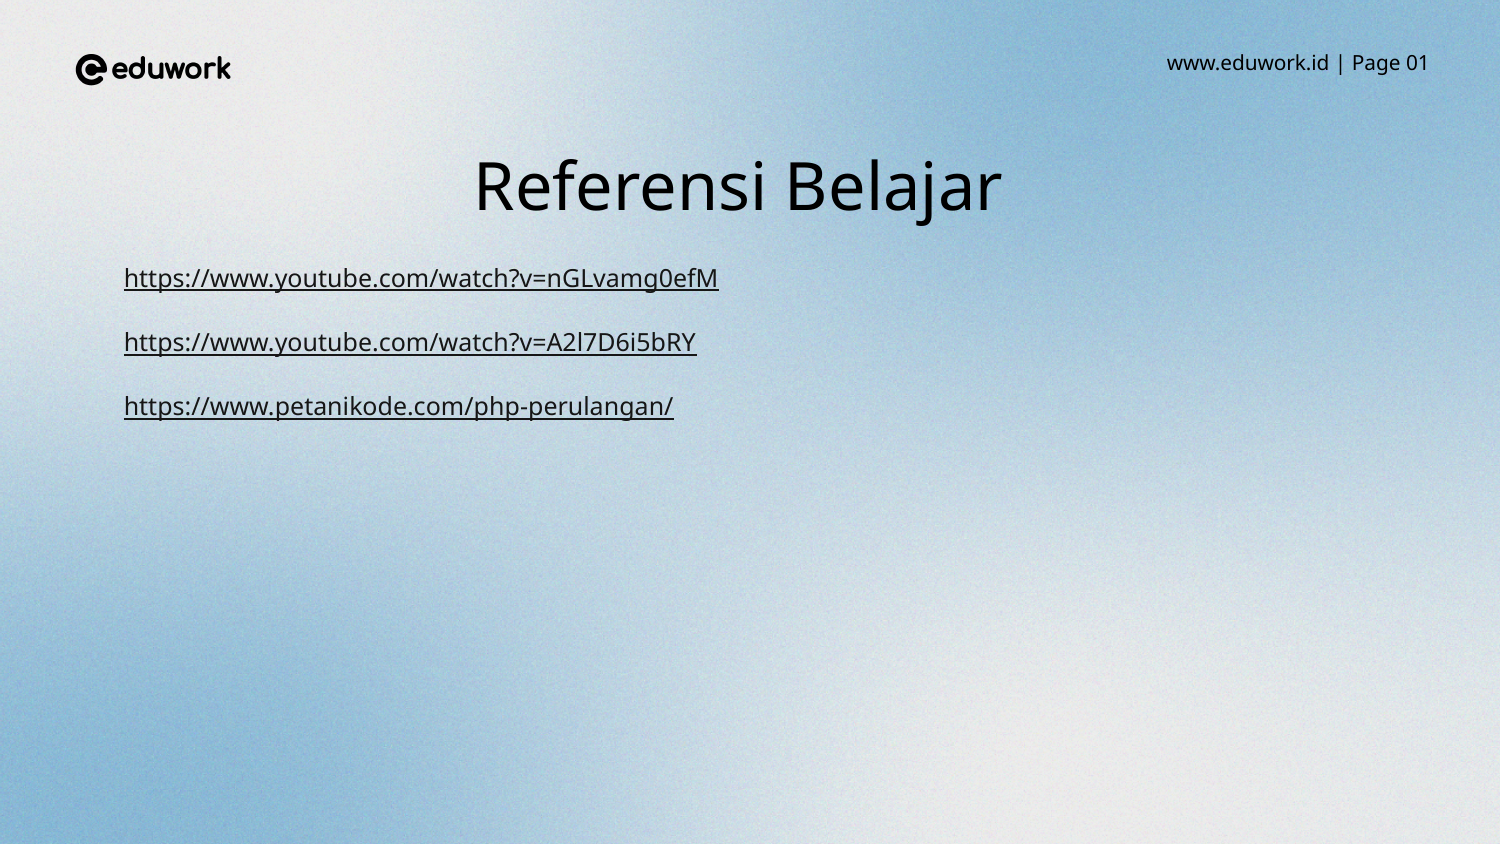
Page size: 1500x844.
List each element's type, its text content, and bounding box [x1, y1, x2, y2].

text_box www.eduwork.id | Page 01 [1134, 37, 1445, 88]
picture [0, 0, 1500, 844]
text_box https://www.youtube.com/watch?v=nGLvamg0efM https://www.youtube.com/watch?v=A2l7D6i5bRY https://www.petanikode.com/php-perulangan/ [108, 242, 1364, 791]
text_box Referensi Belajar [148, 88, 1329, 242]
